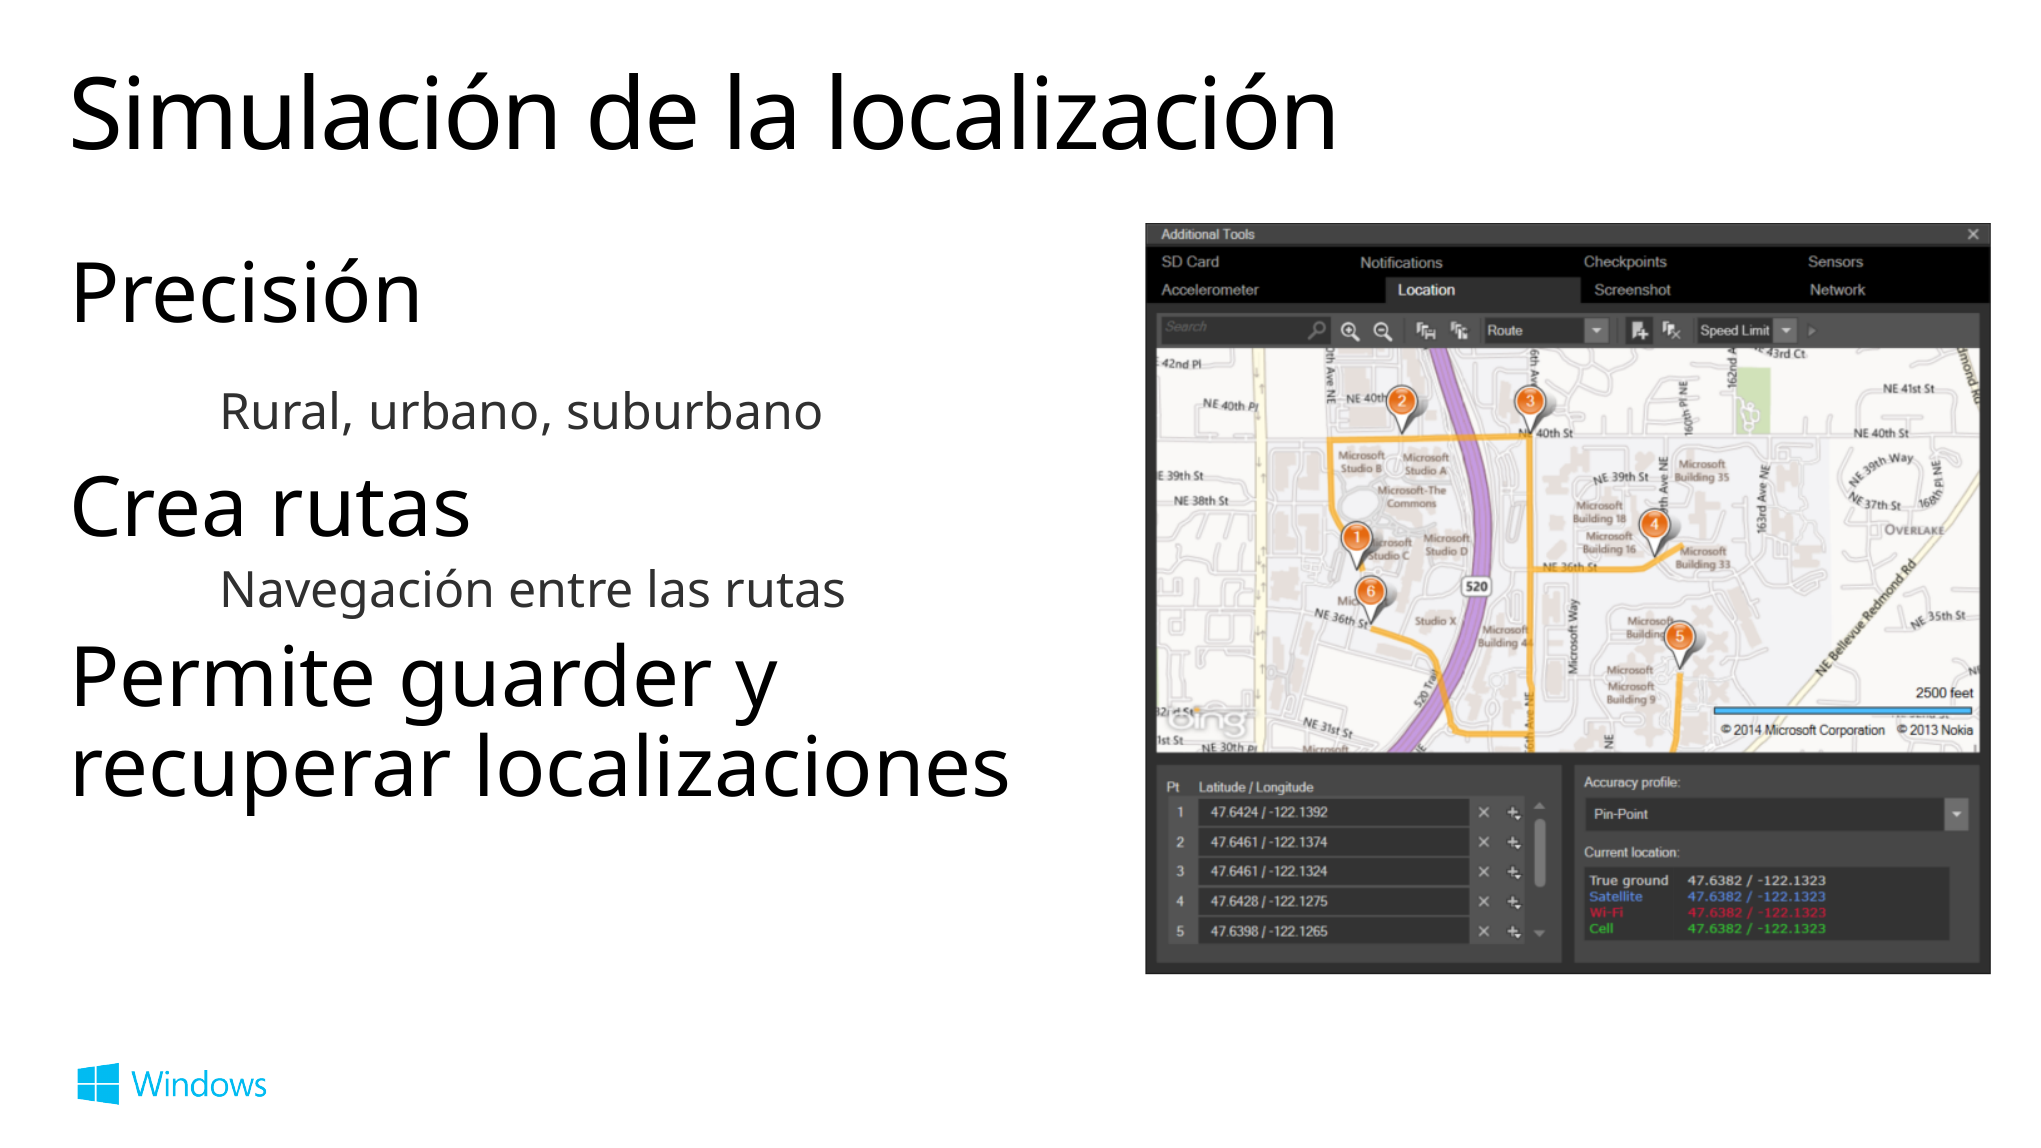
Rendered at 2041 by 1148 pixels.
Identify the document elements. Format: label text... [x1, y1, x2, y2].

picture [1143, 223, 1996, 978]
title Simulación de la localización [45, 48, 1996, 199]
list Precisión Rural, urbano, suburbano Crea rutas Navegación entre las rutas Permite guarder y recuperar localizaciones [45, 235, 1143, 959]
picture [61, 1045, 289, 1123]
